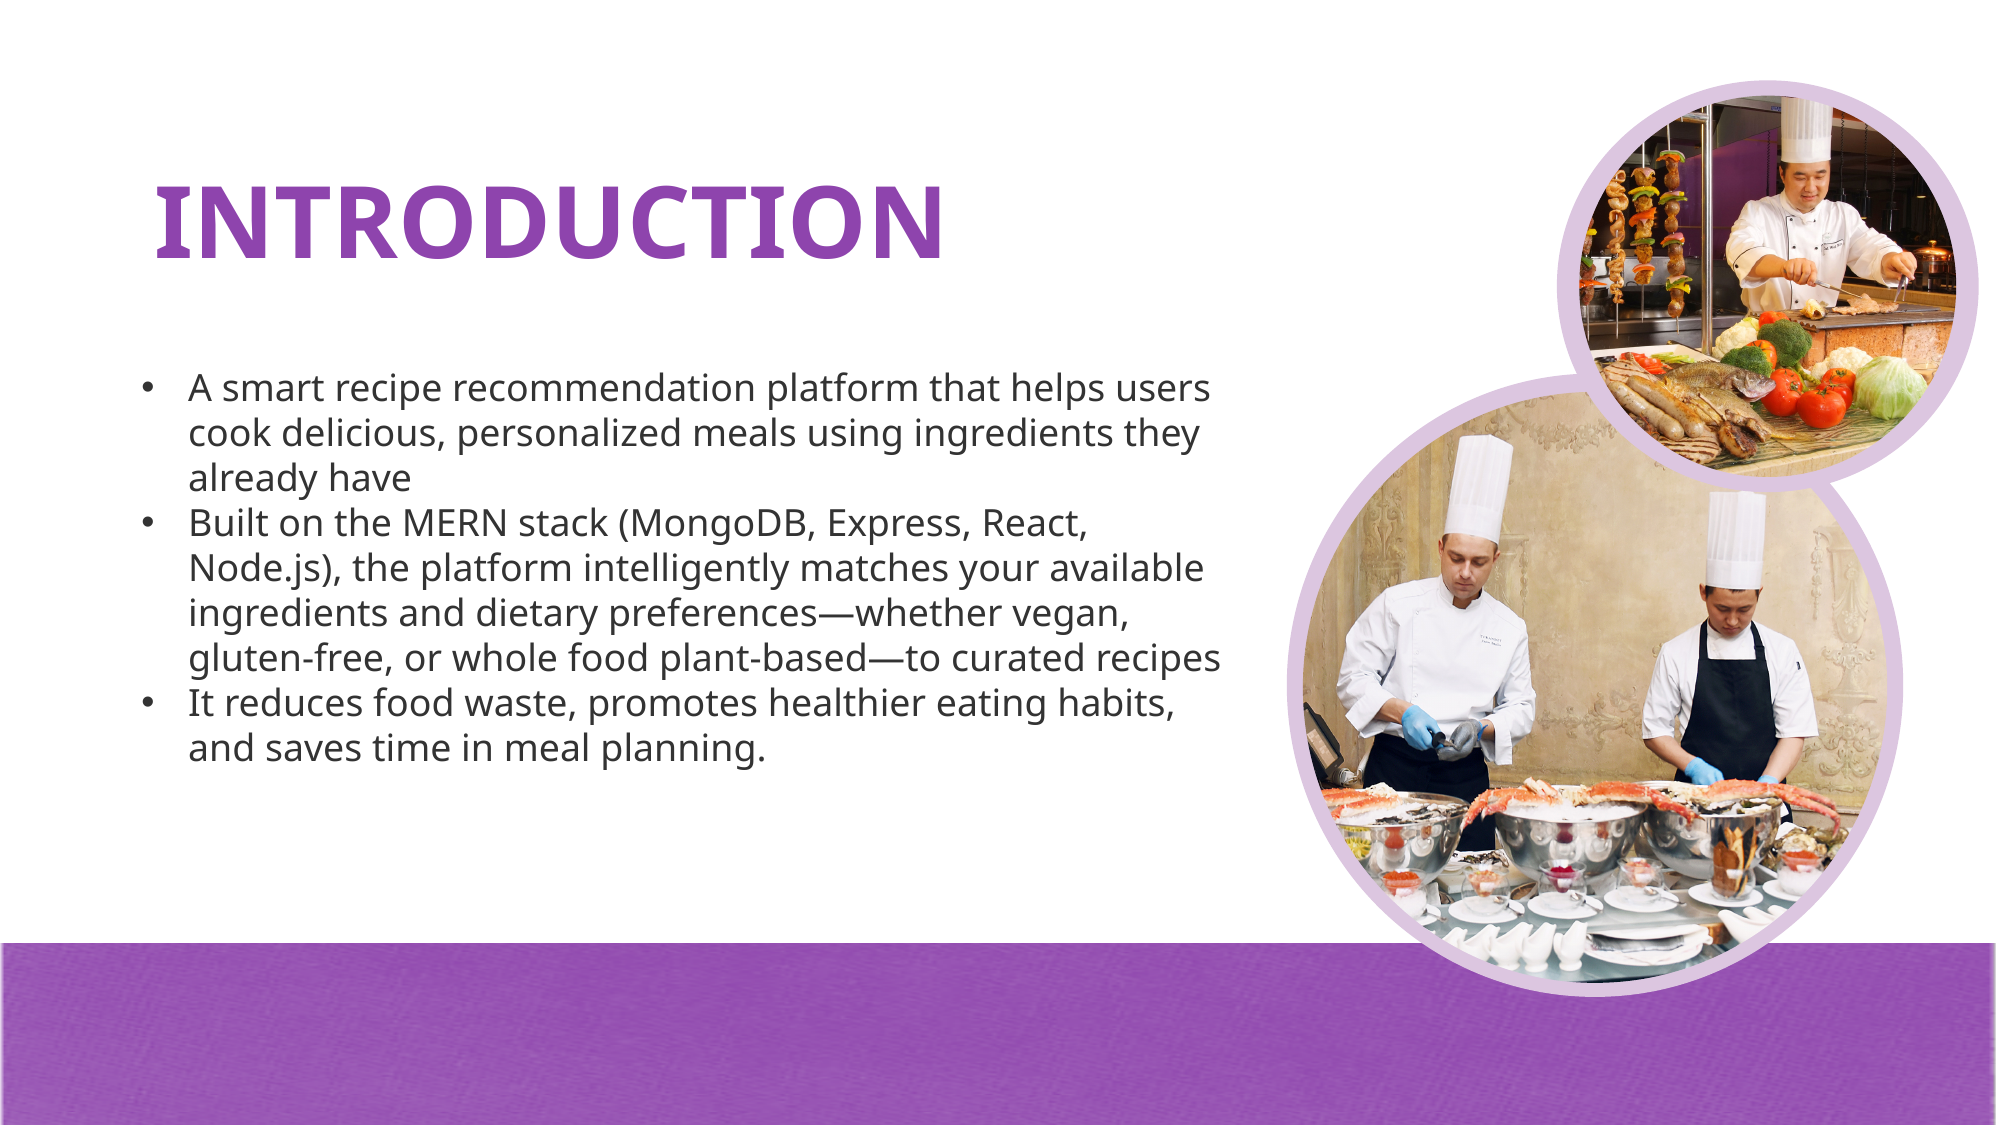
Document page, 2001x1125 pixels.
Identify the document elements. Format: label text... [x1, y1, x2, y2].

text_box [1579, 95, 1957, 477]
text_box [1556, 80, 1979, 534]
text_box INTRODUCTION [139, 150, 1233, 286]
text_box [1286, 373, 1904, 1061]
text_box [0, 943, 2000, 1125]
text_box A smart recipe recommendation platform that helps users cook delicious, personalized meals using ingredients they already have Built on the MERN stack (MongoDB, Express, React, Node.js), the platform intelligently matches your available ingredients and dietary preferences—whether vegan, gluten-free, or whole food plant-based—to curated recipes It reduces food waste, promotes healthier eating habits, and saves time in meal planning. [126, 356, 1264, 777]
